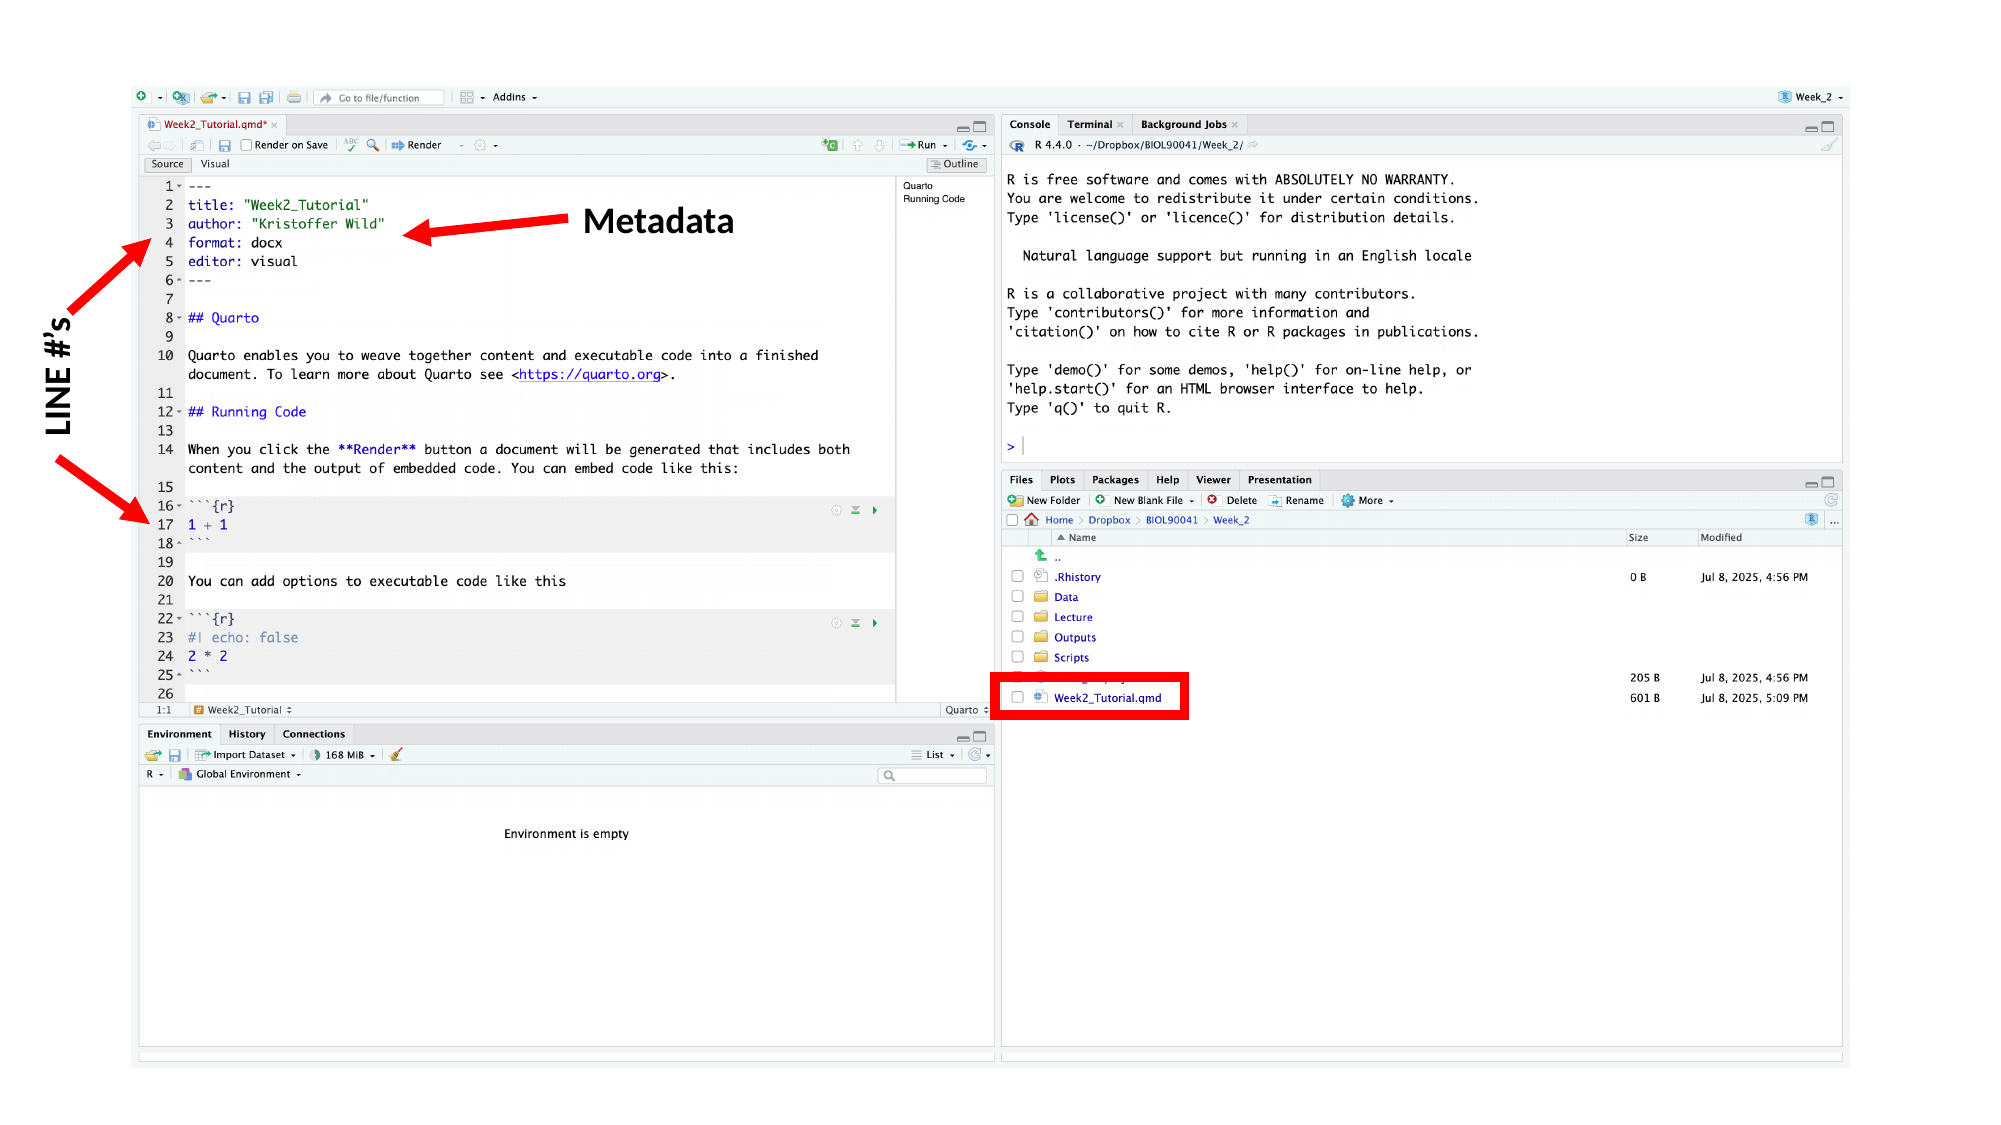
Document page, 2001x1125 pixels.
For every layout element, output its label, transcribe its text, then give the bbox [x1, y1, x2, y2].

text_box LINE #’s [25, 302, 85, 451]
title Where to find it? [137, 59, 1863, 278]
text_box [402, 188, 1185, 716]
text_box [57, 457, 150, 525]
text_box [69, 238, 152, 313]
picture [131, 86, 1850, 1068]
